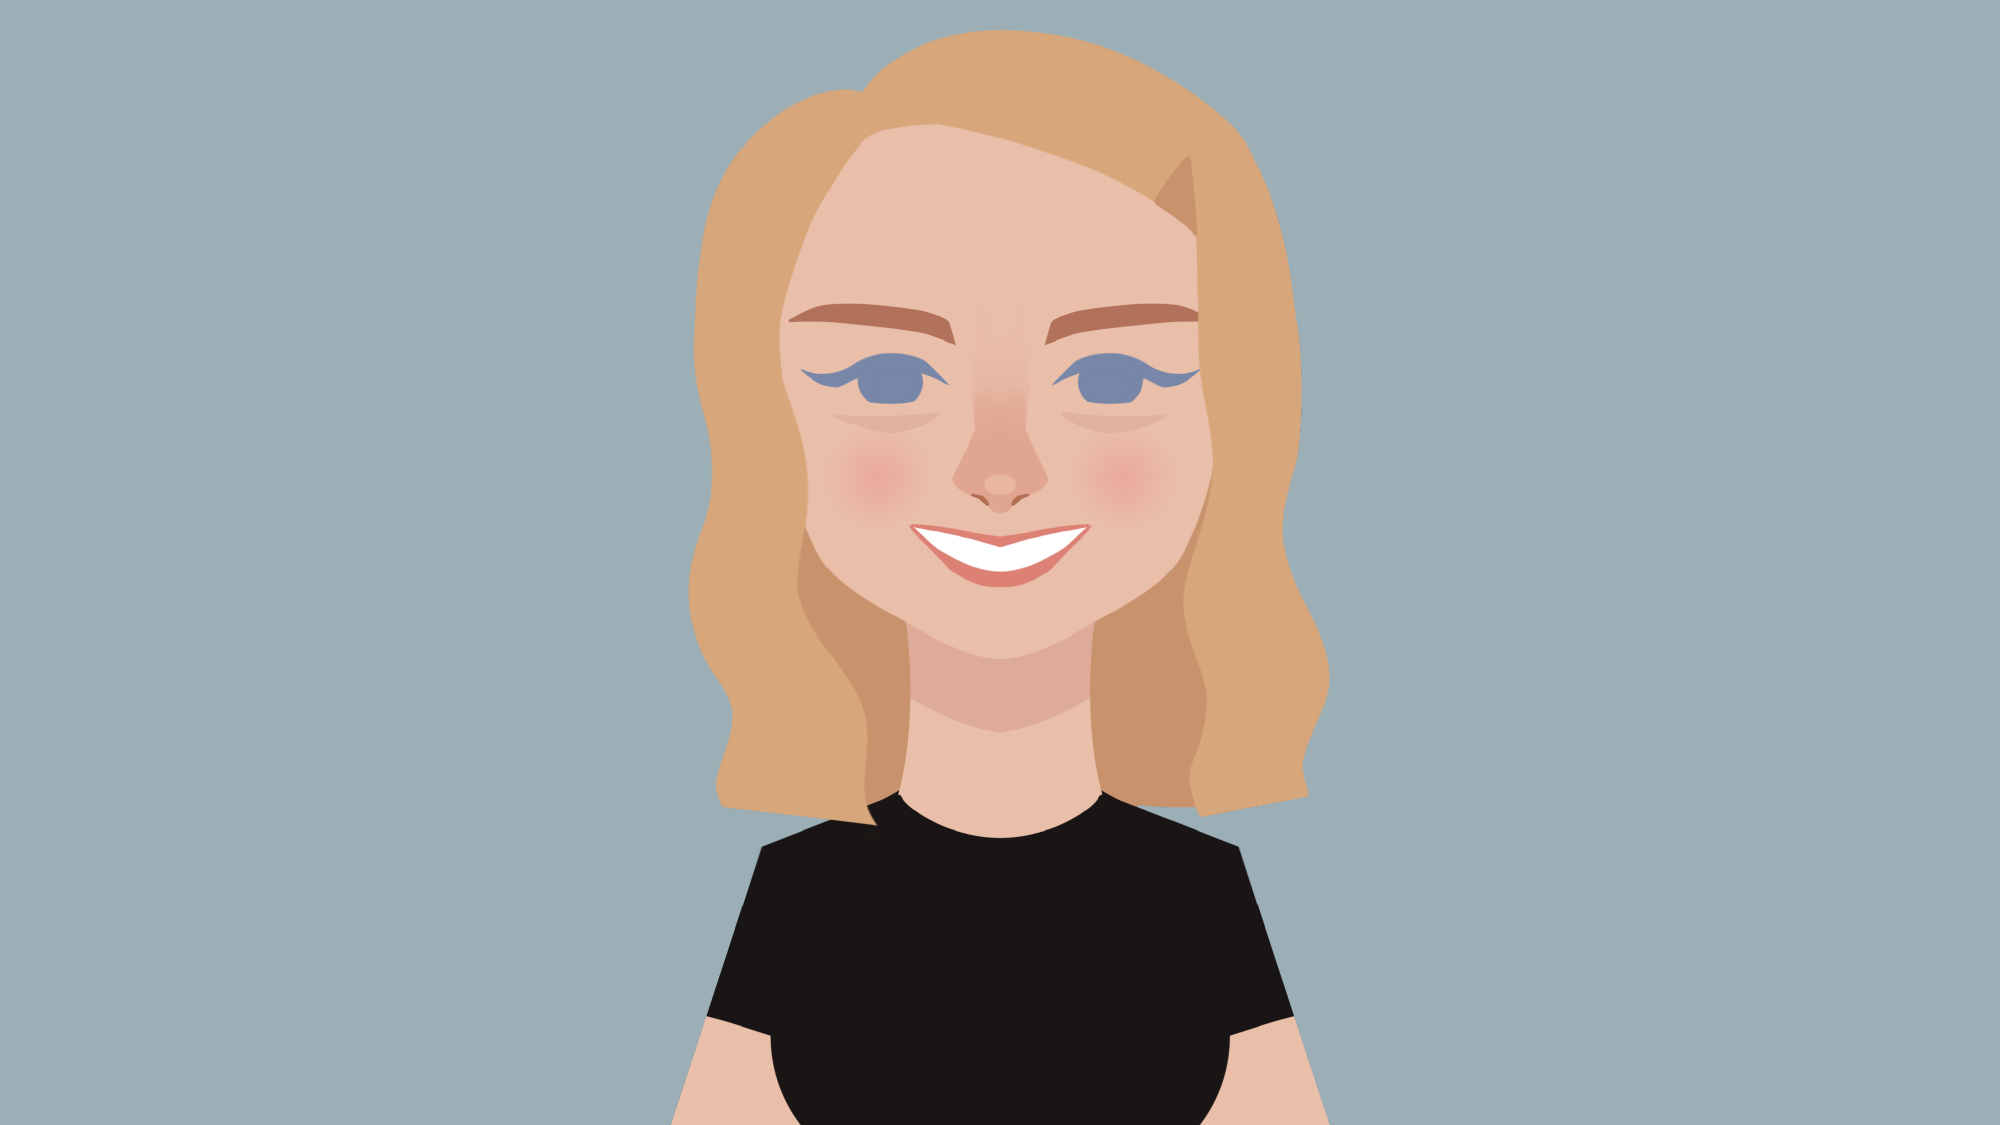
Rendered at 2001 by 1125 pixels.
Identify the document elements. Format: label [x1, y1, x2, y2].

picture [485, 0, 1515, 1125]
